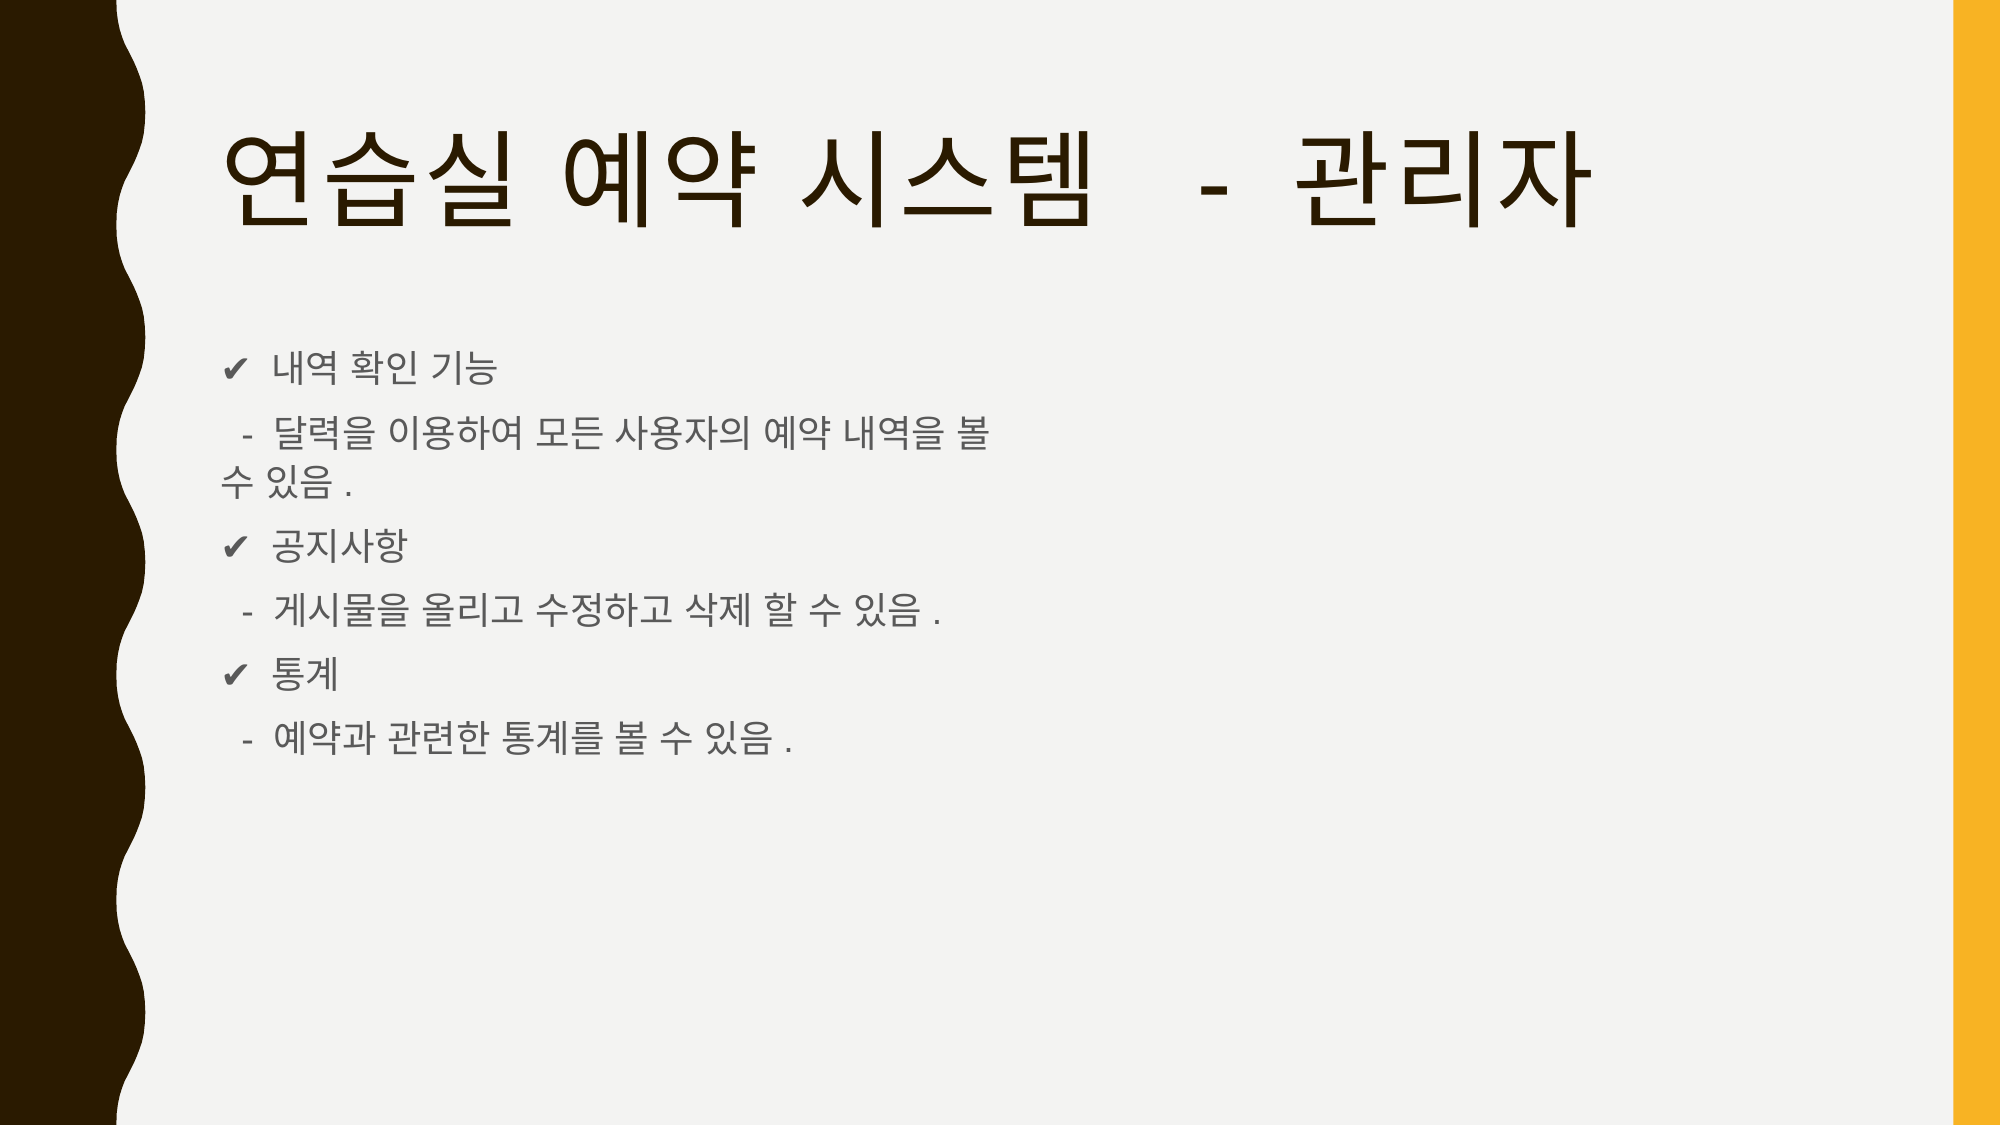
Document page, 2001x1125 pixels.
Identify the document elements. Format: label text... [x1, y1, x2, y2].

text_box [1228, 115, 1534, 275]
text_box ✔️ 내역 확인 기능 - 달력을 이용하여 모든 사용자의 예약 내역을 볼 수 있음. ✔️ 공지사항 - 게시물을 올리고 수정하고 삭제 할 수 있음. ✔️ 통계 - 예약과 관련한 통계를 볼 수 있음. [205, 333, 1052, 792]
title 연습실 예약 시스템 - 관리자 [205, 62, 1875, 308]
